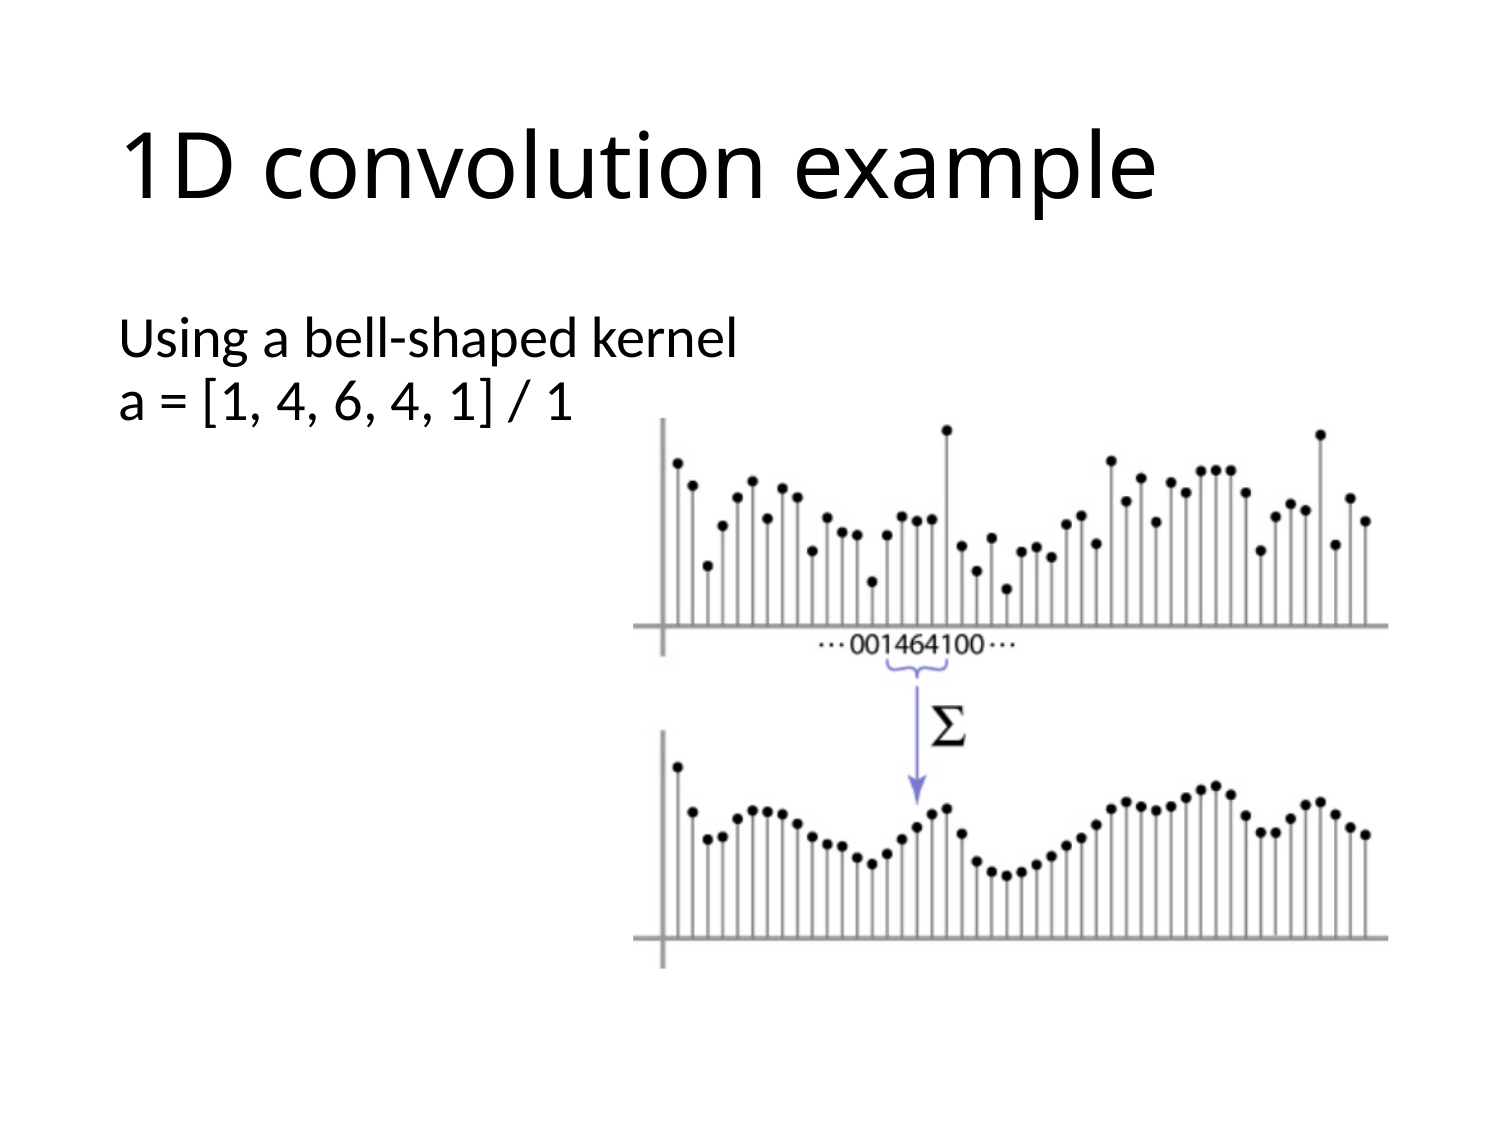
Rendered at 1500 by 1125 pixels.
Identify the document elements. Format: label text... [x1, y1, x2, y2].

title 1D convolution example [103, 59, 1397, 278]
picture [574, 379, 1425, 994]
list Using a bell-shaped kernel a = [1, 4, 6, 4, 1] / 16 [103, 299, 1397, 1014]
